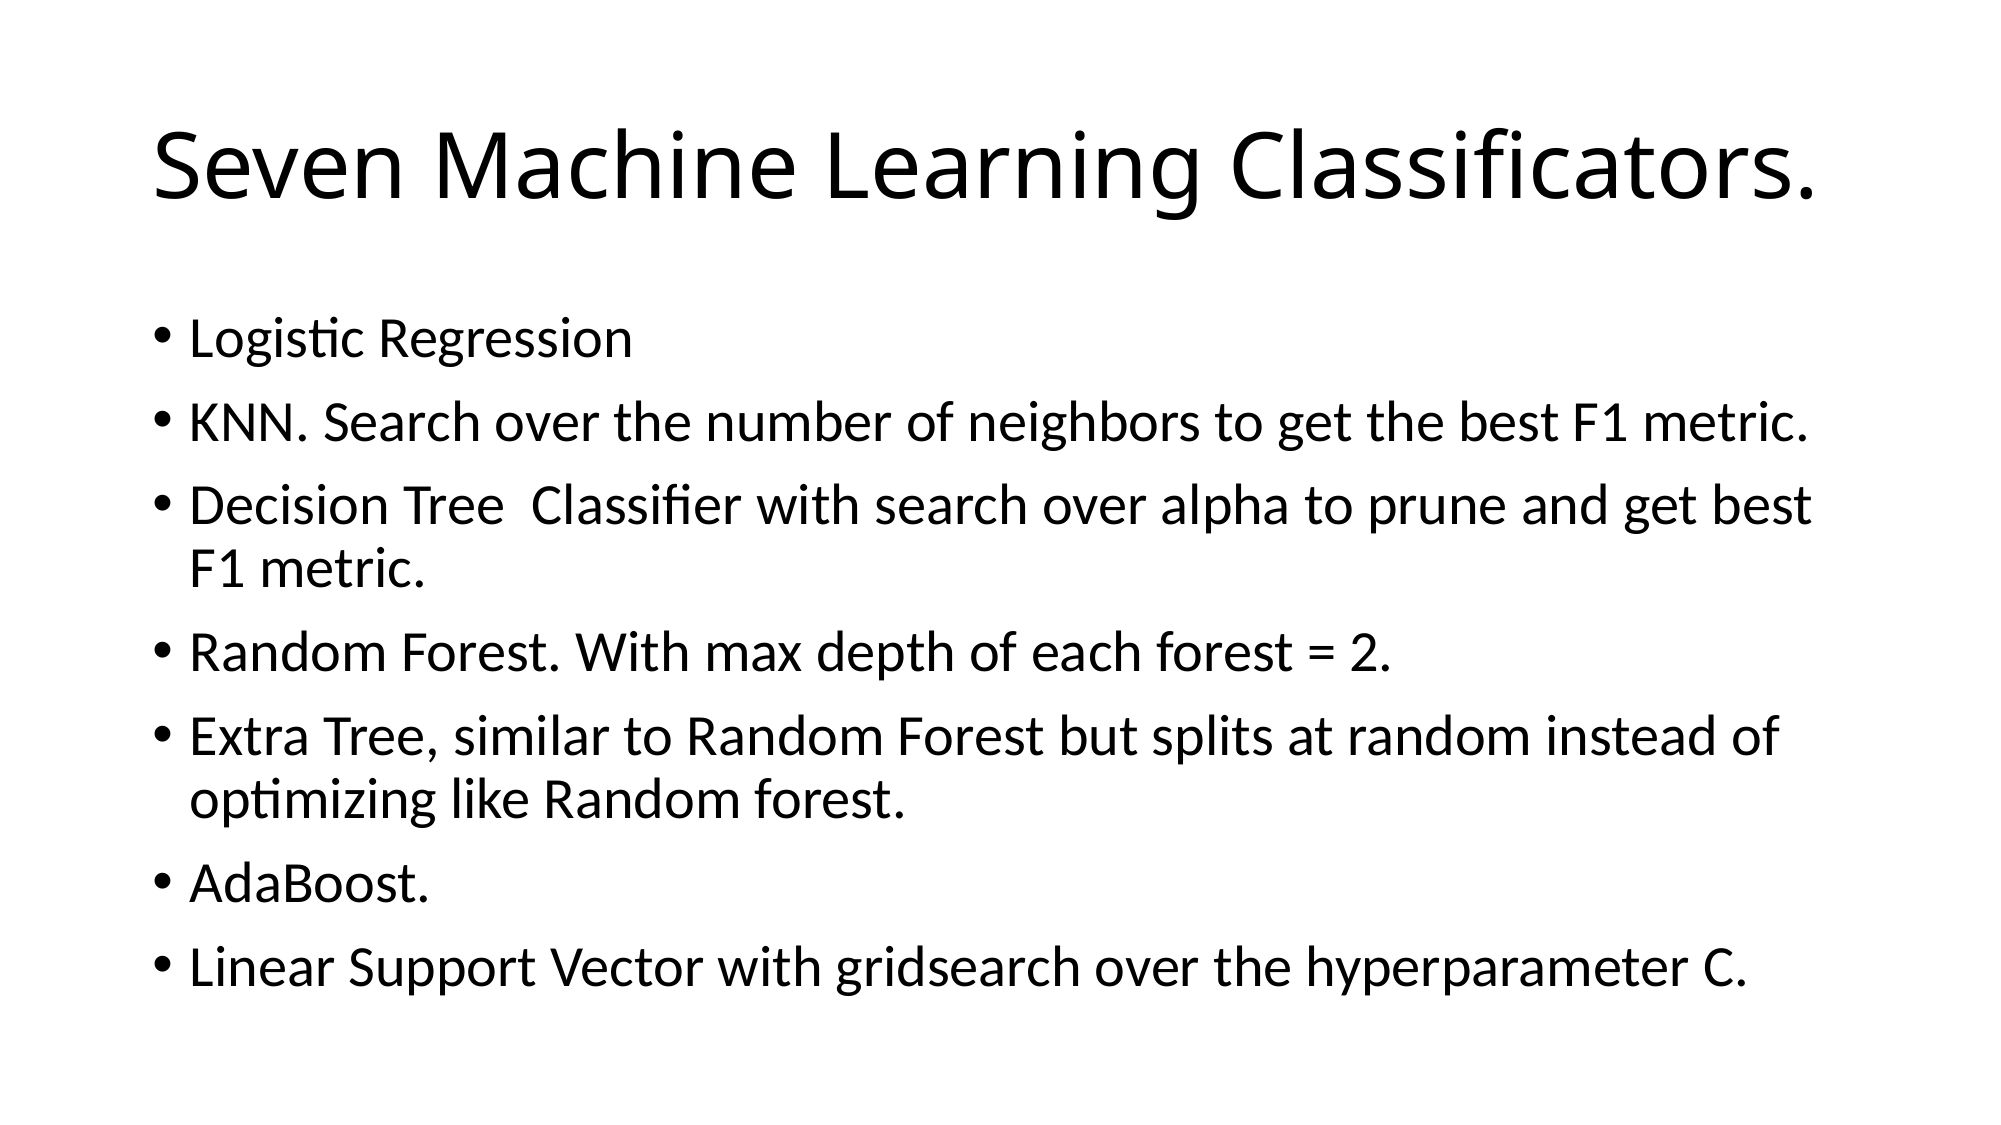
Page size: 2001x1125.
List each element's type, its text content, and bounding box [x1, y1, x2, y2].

title Seven Machine Learning Classificators. [137, 59, 1863, 278]
list Logistic Regression KNN. Search over the number of neighbors to get the best F1 metric. Decision Tree Classifier with search over alpha to prune and get best F1 metric. Random Forest. With max depth of each forest = 2. Extra Tree, similar to Random Forest but splits at random instead of optimizing like Random forest. AdaBoost. Linear Support Vector with gridsearch over the hyperparameter C. [137, 299, 1863, 1014]
